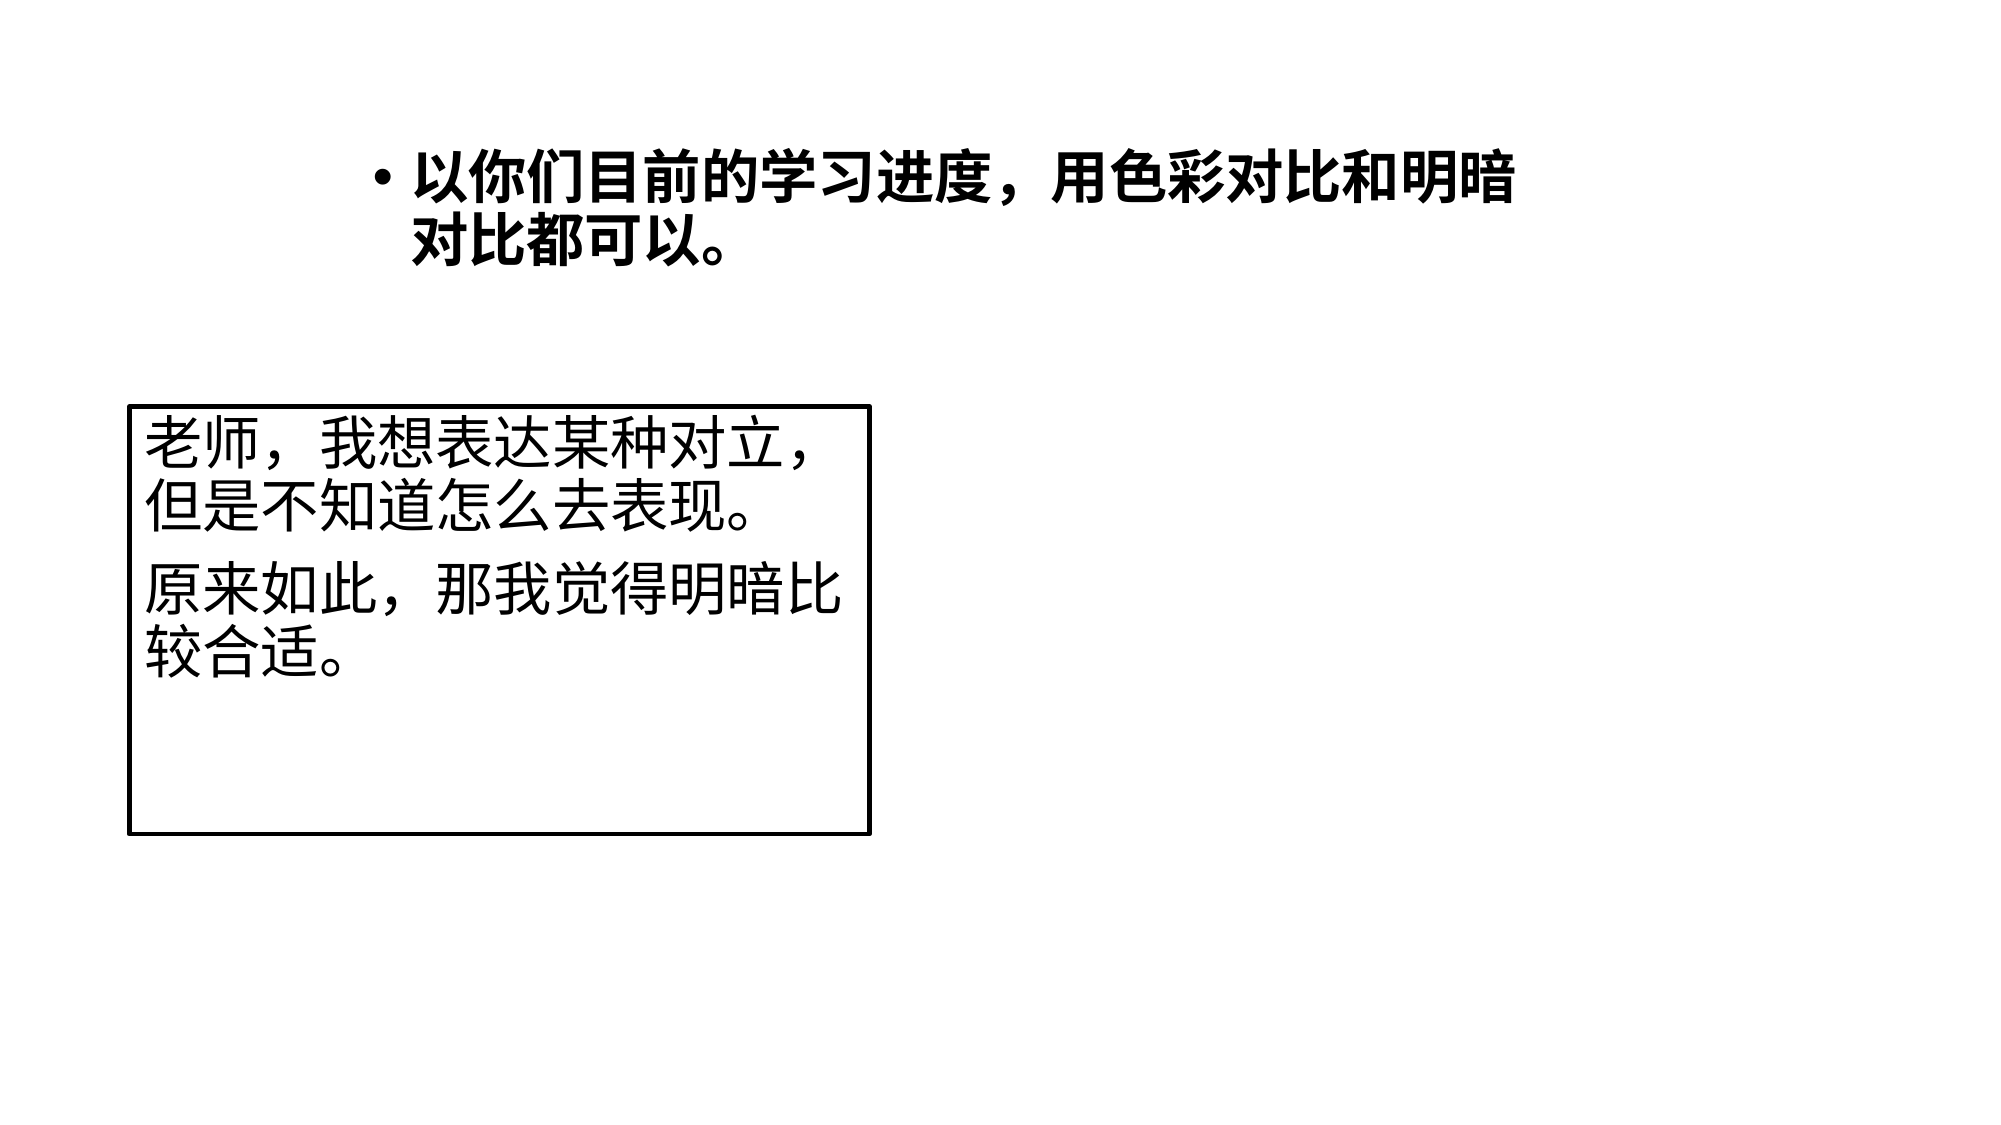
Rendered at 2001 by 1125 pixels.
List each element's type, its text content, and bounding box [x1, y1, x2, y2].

text_box 以你们目前的学习进度，用色彩对比和明暗对比都可以。 [357, 49, 1559, 334]
text_box 老师，我想表达某种对立，但是不知道怎么去表现。 原来如此，那我觉得明暗比较合适。 [129, 406, 870, 835]
